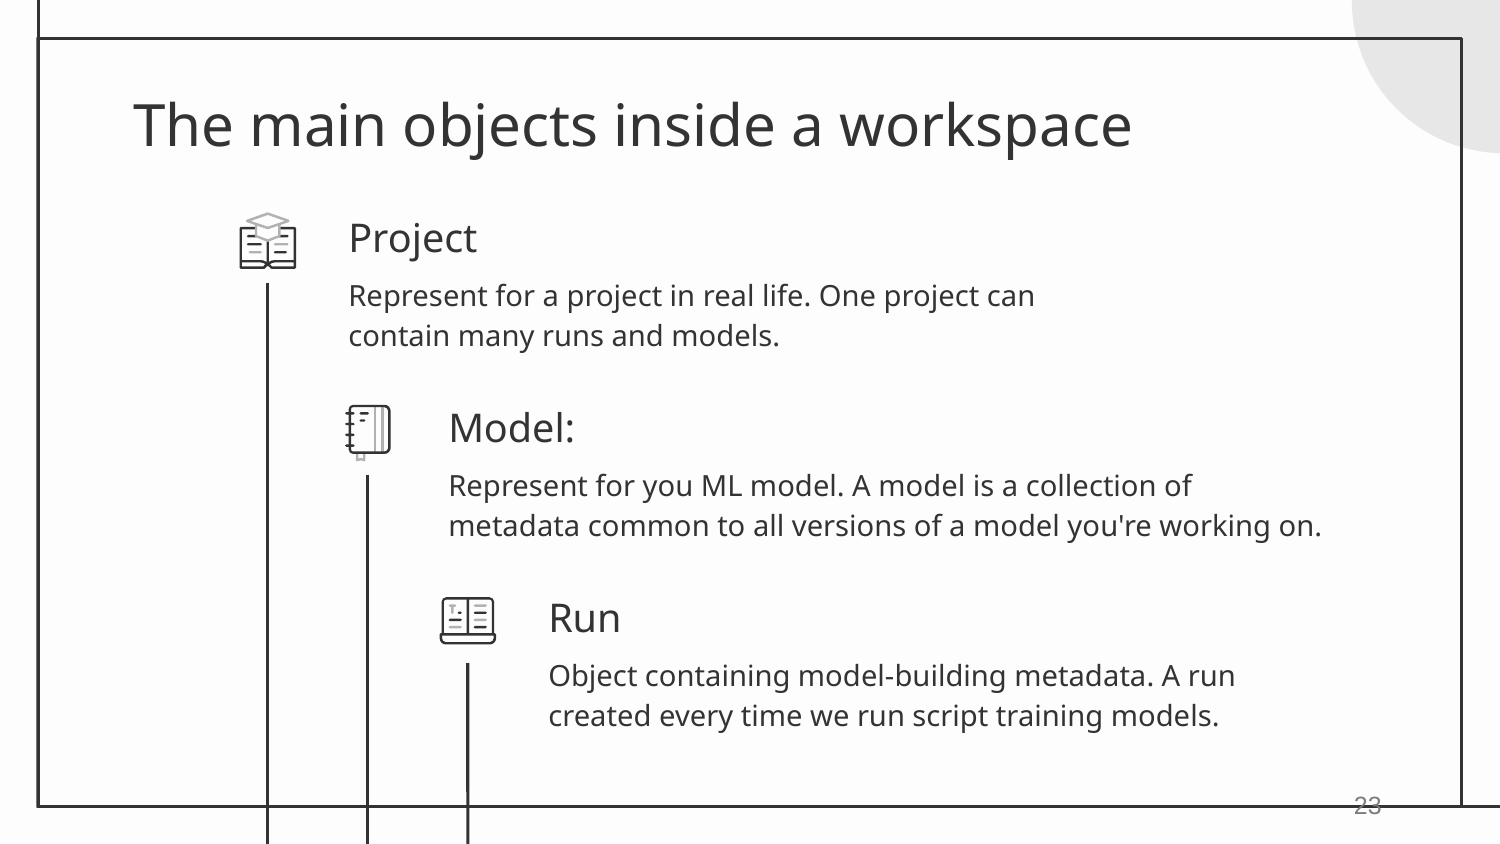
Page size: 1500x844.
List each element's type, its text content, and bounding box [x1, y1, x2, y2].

subtitle Project [333, 205, 1134, 276]
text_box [239, 212, 297, 270]
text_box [344, 404, 391, 462]
slide_number ‹#› [1059, 782, 1397, 828]
subtitle Run [533, 585, 1334, 656]
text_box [439, 596, 497, 645]
text_box [325, 390, 411, 476]
subtitle Model: [433, 395, 1234, 466]
text_box [425, 578, 511, 664]
subtitle Represent for a project in real life. One project can contain many runs and models. [333, 276, 1134, 344]
subtitle Represent for you ML model. A model is a collection of metadata common to all versions of a model you're working on. [433, 446, 1345, 534]
title The main objects inside a workspace [118, 72, 1382, 167]
subtitle Object containing model-building metadata. A run created every time we run script training models. [533, 656, 1334, 724]
text_box [225, 198, 311, 283]
